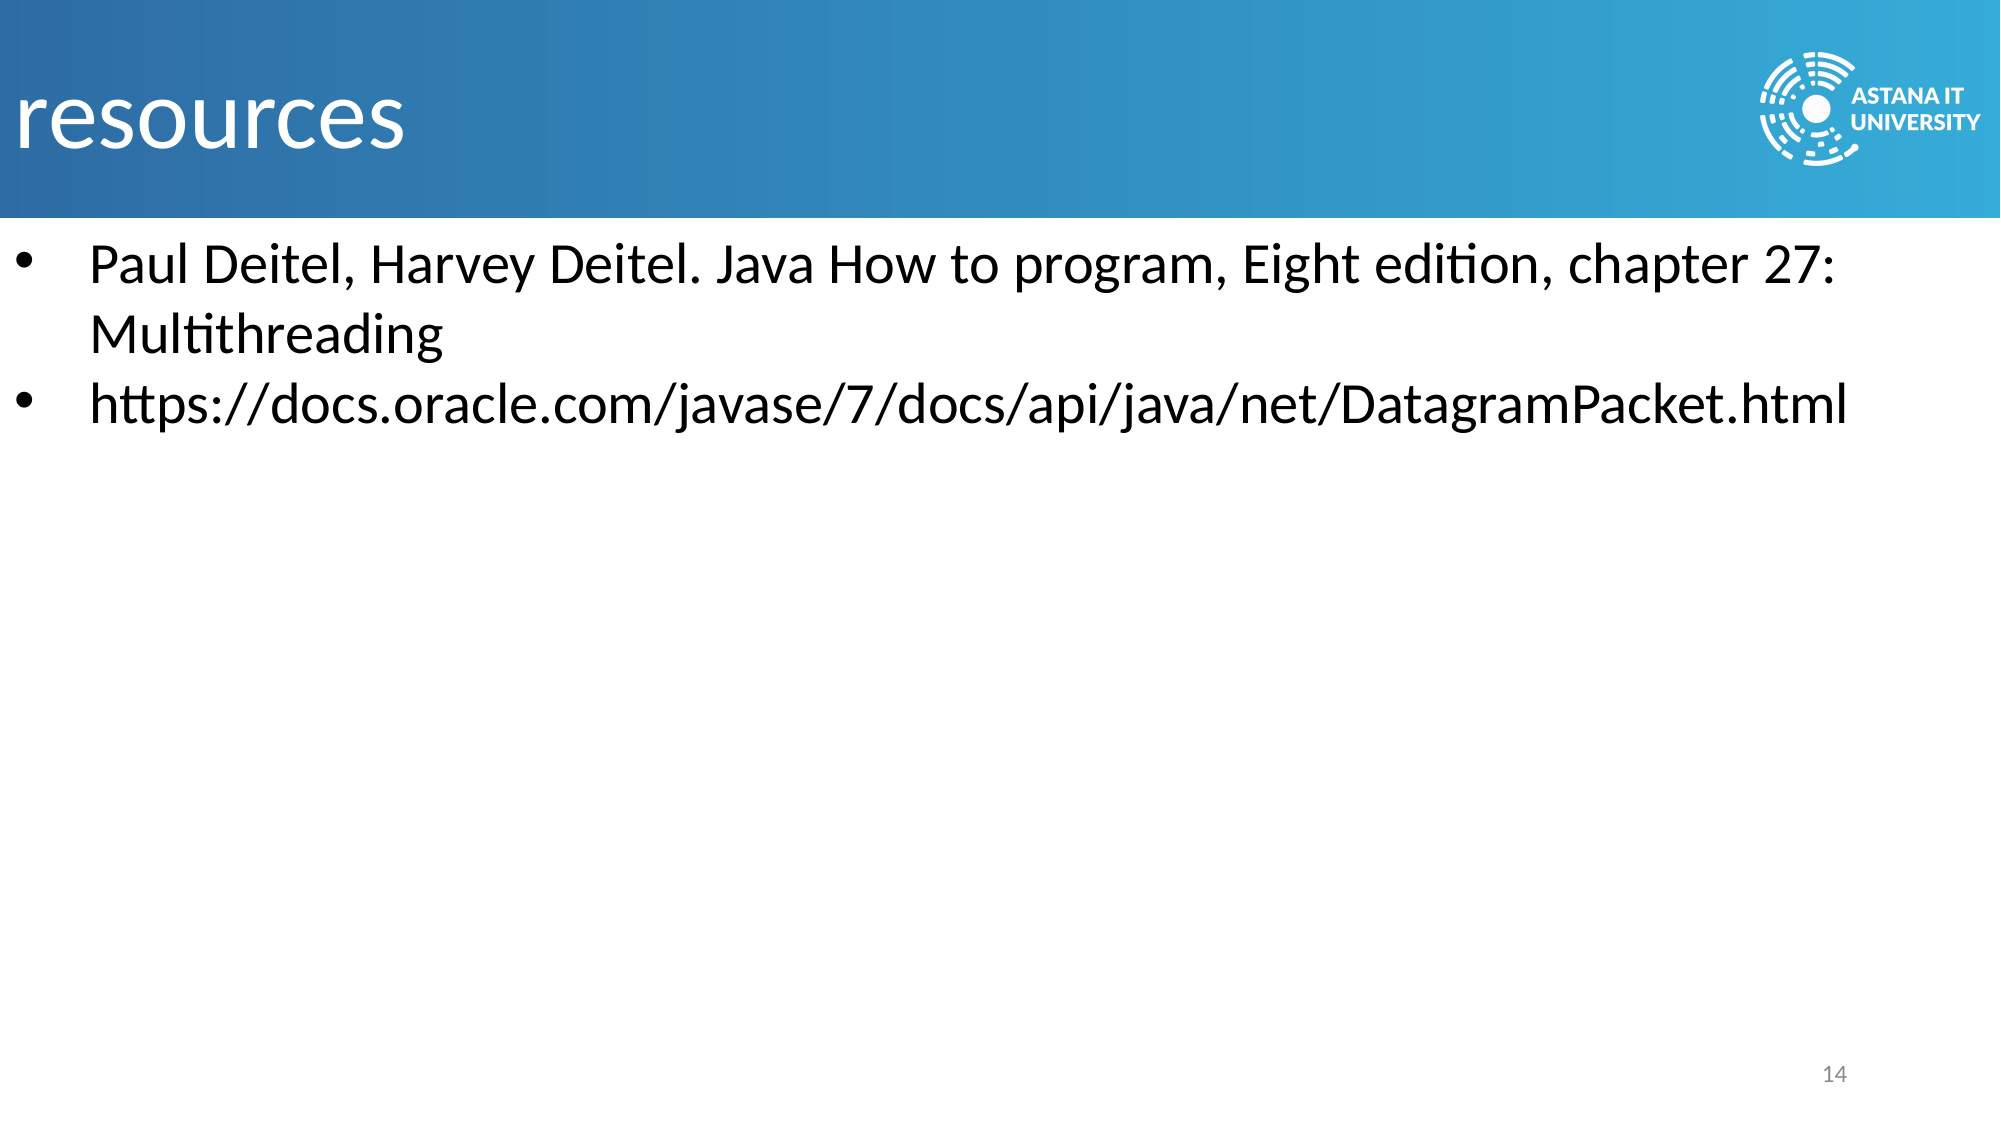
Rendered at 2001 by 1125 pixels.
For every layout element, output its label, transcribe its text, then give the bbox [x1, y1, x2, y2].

picture [1760, 52, 1981, 166]
text_box Paul Deitel, Harvey Deitel. Java How to program, Eight edition, chapter 27: Multithreading https://docs.oracle.com/javase/7/docs/api/java/net/DatagramPacket.html [0, 217, 2000, 443]
slide_number 14 [1412, 1042, 1863, 1103]
text_box resources [0, 0, 2000, 217]
